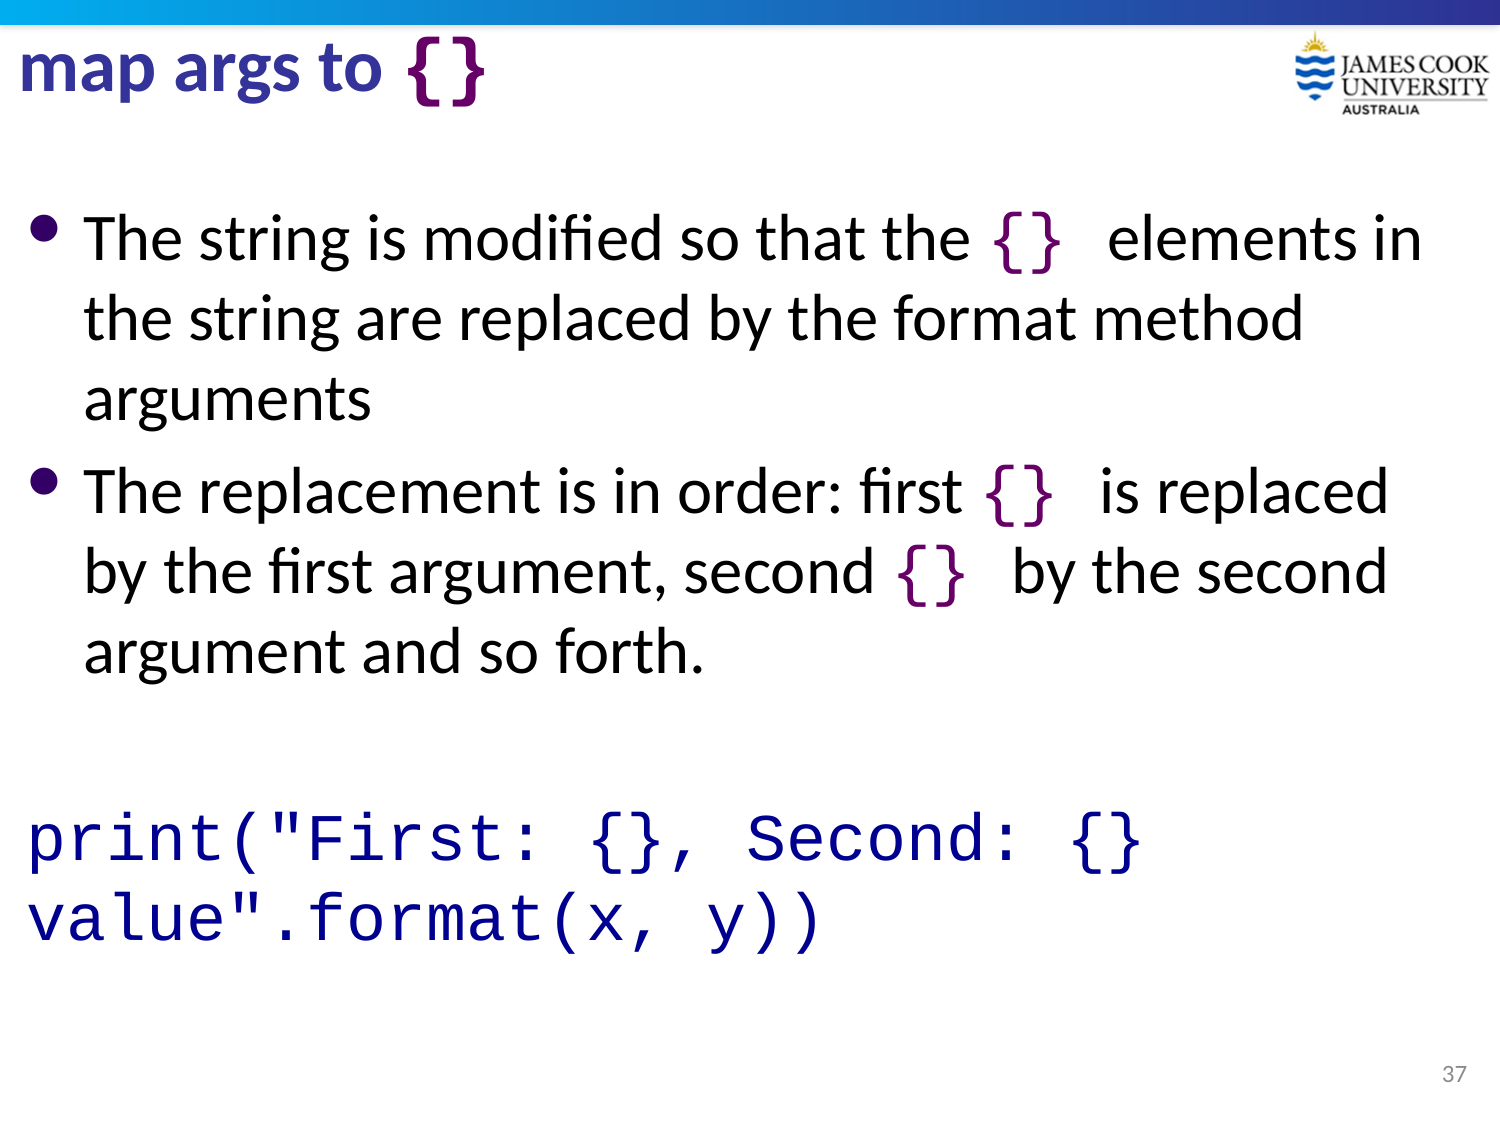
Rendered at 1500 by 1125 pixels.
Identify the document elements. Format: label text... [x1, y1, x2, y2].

picture [1287, 25, 1500, 123]
list The string is modified so that the {} elements in the string are replaced by the format method arguments The replacement is in order: first {} is replaced by the first argument, second {} by the second argument and so forth. print("First: {}, Second: {} value".format(x, y)) [11, 186, 1477, 1029]
slide_number 37 [1074, 1042, 1483, 1103]
title map args to {} [3, 8, 1411, 89]
